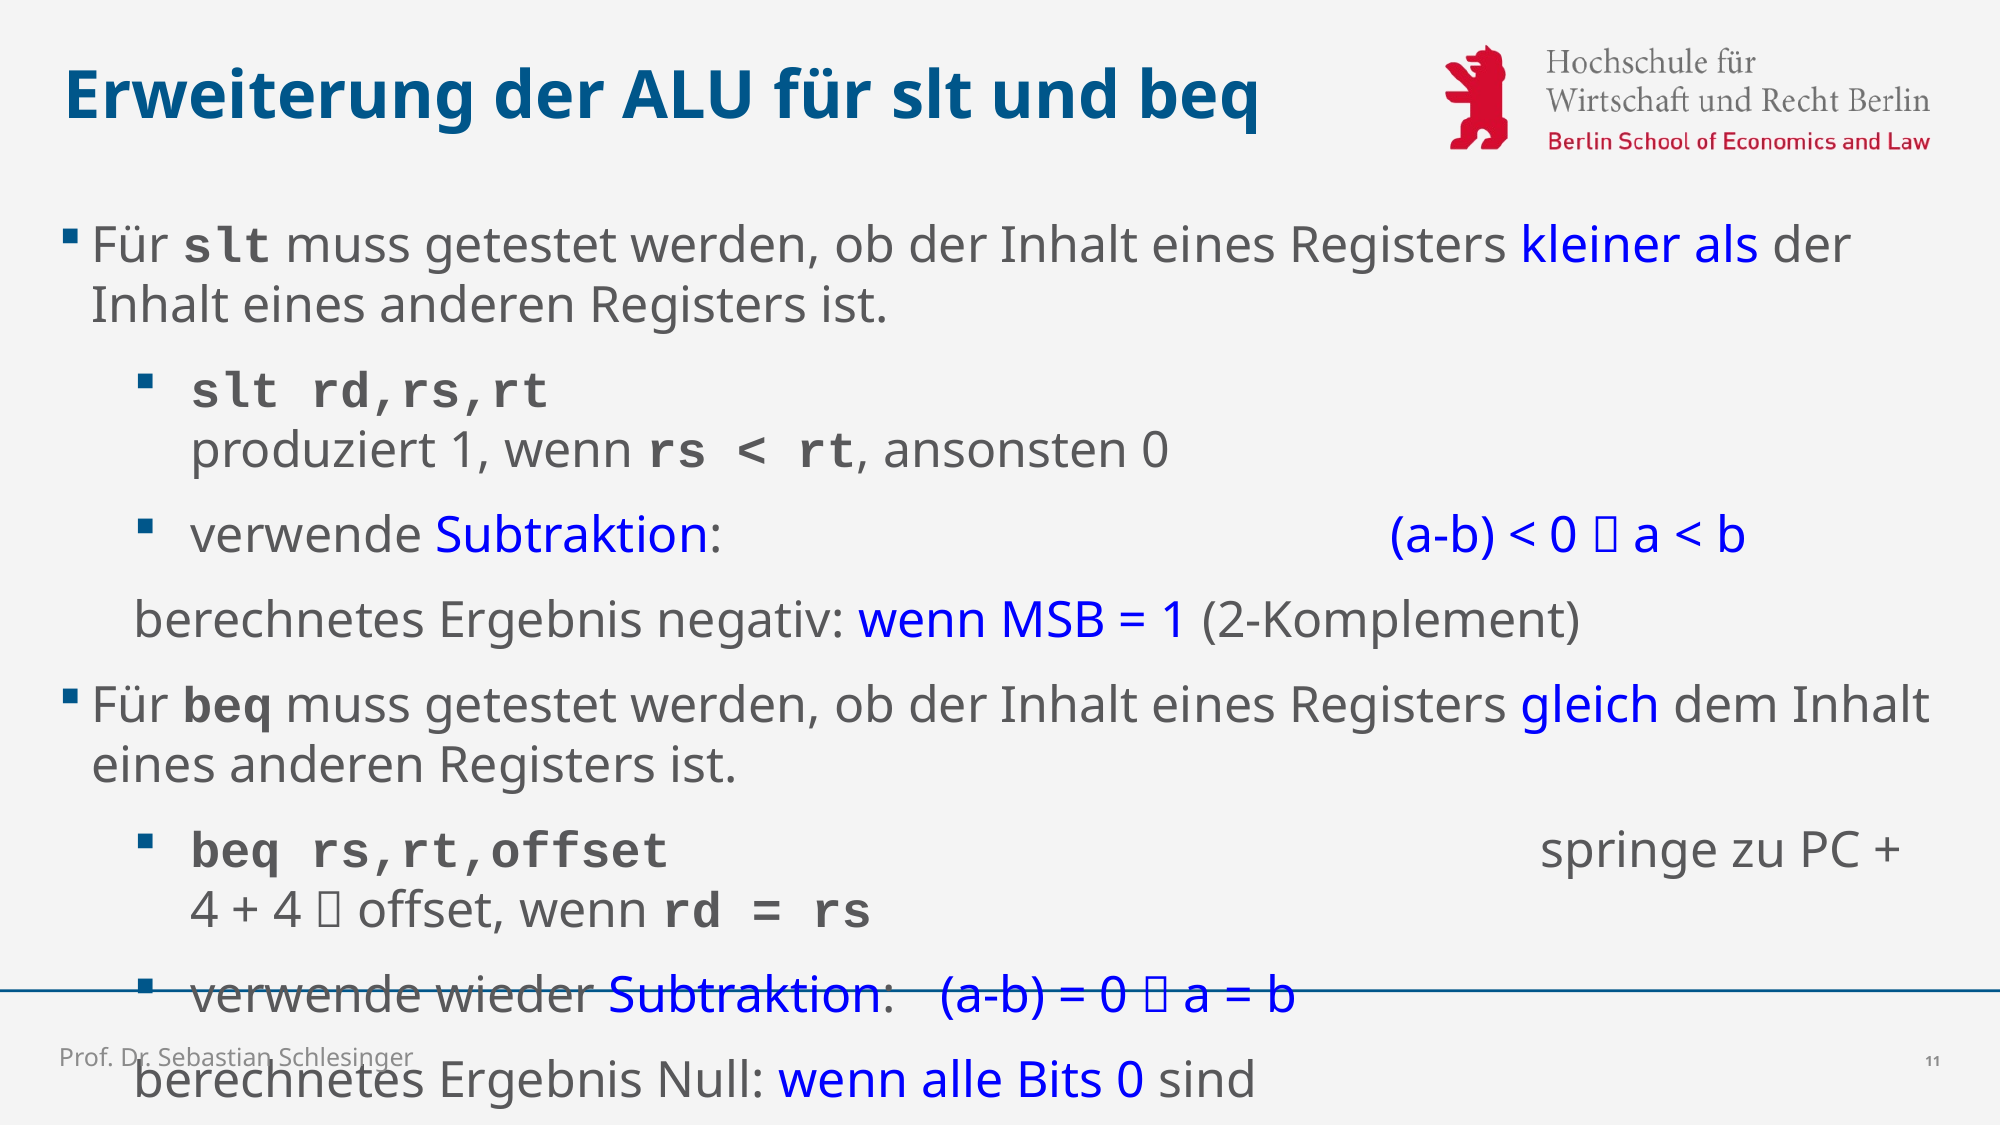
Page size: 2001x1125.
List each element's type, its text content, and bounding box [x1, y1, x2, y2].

slide_number 11 [1805, 1012, 1941, 1072]
footer Prof. Dr. Sebastian Schlesinger [58, 1012, 1440, 1072]
list Für slt muss getestet werden, ob der Inhalt eines Registers kleiner als der Inhalt eines anderen Registers ist. slt rd,rs,rt produziert 1, wenn rs < rt, ansonsten 0 verwende Subtraktion: (a-b) < 0  a < b berechnetes Ergebnis negativ: wenn MSB = 1 (2-Komplement) Für beq muss getestet werden, ob der Inhalt eines Registers gleich dem Inhalt eines anderen Registers ist. beq rs,rt,offset springe zu PC + 4 + 4  offset, wenn rd = rs verwende wieder Subtraktion: (a-b) = 0  a = b berechnetes Ergebnis Null: wenn alle Bits 0 sind [59, 212, 1941, 943]
title Erweiterung der ALU für slt und beq [63, 51, 1314, 147]
picture [1434, 42, 1937, 158]
